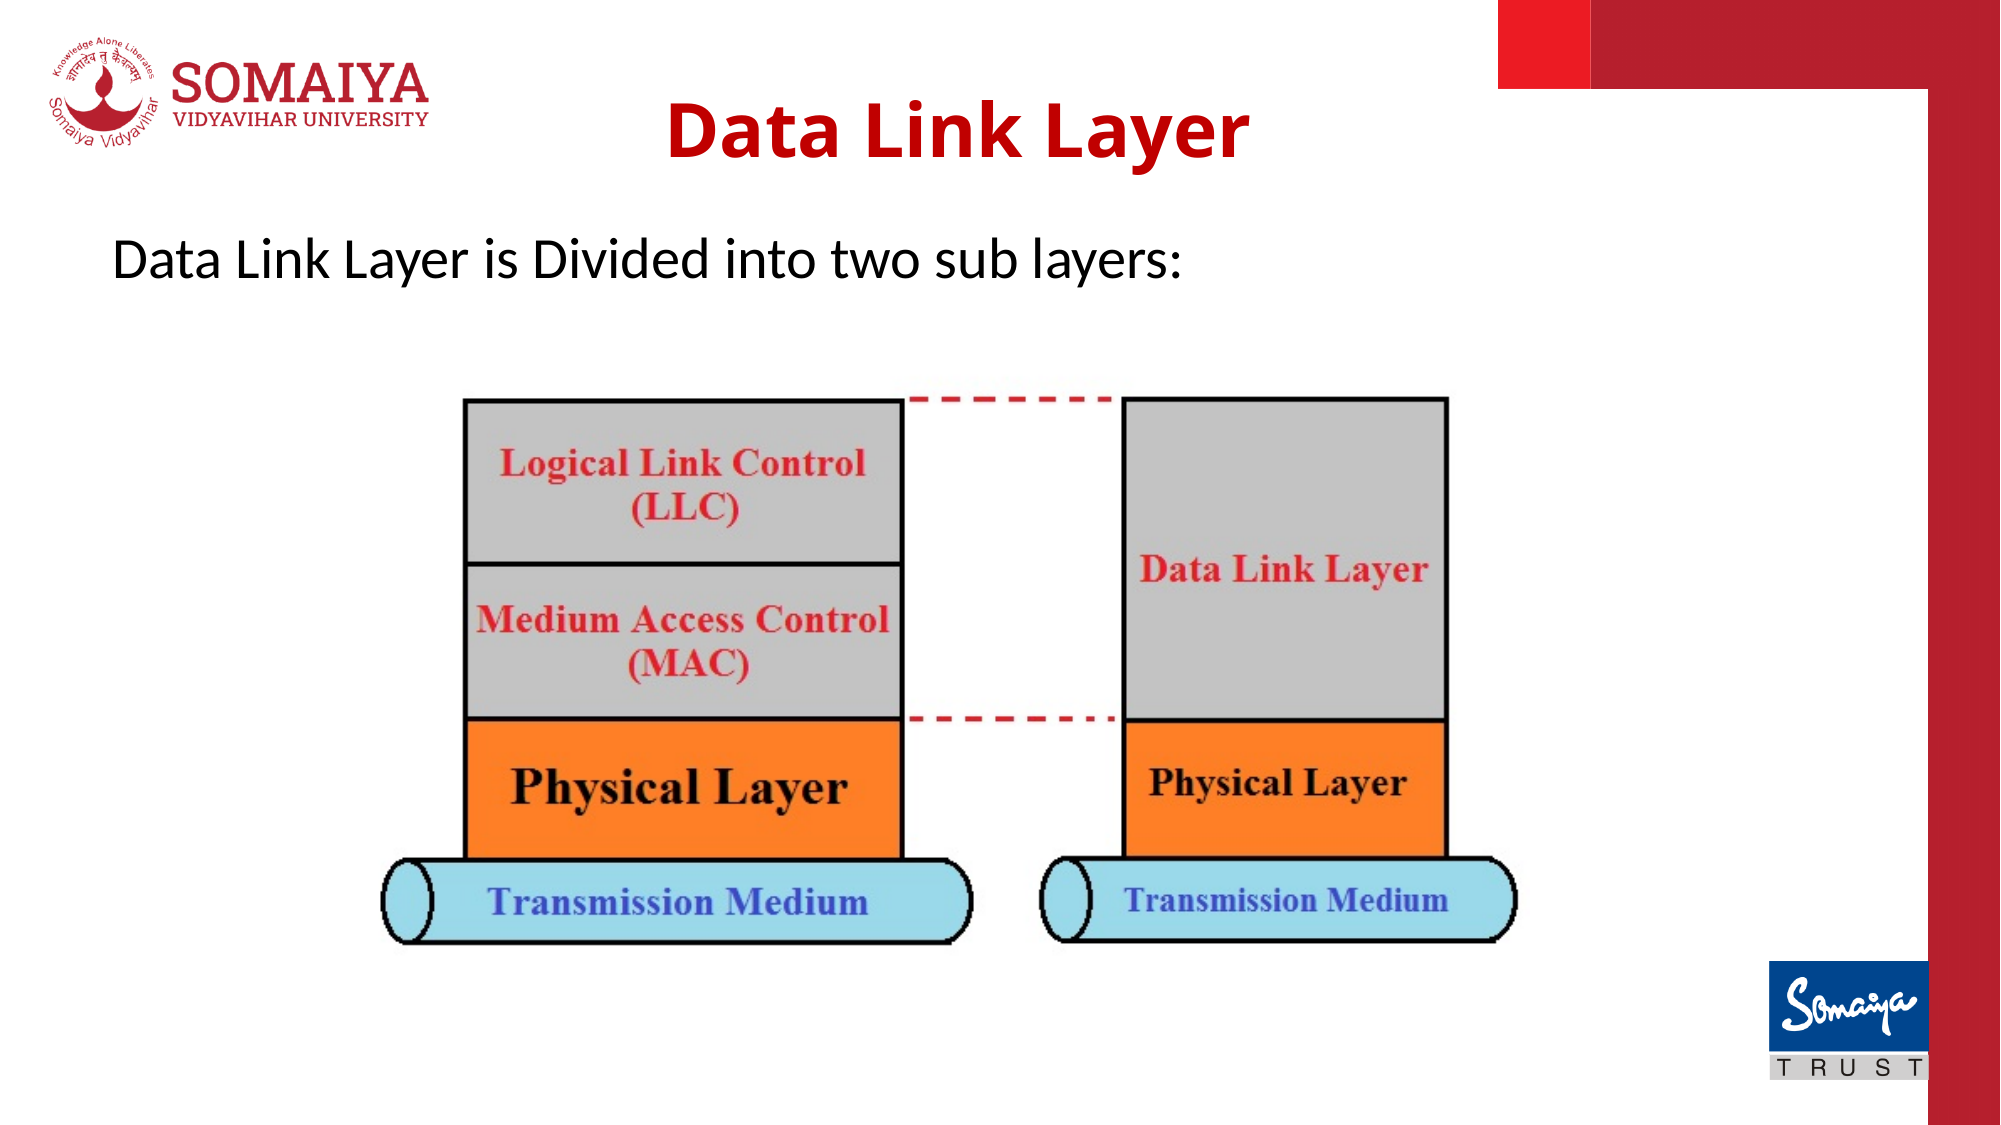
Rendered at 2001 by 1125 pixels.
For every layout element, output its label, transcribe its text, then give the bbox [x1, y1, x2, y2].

title Data Link Layer [501, 45, 1415, 221]
picture [1498, 0, 2000, 1125]
picture [14, 28, 463, 175]
picture [354, 350, 1530, 974]
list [1769, 961, 1929, 1080]
text_box Data Link Layer is Divided into two sub layers: [97, 221, 1790, 1025]
